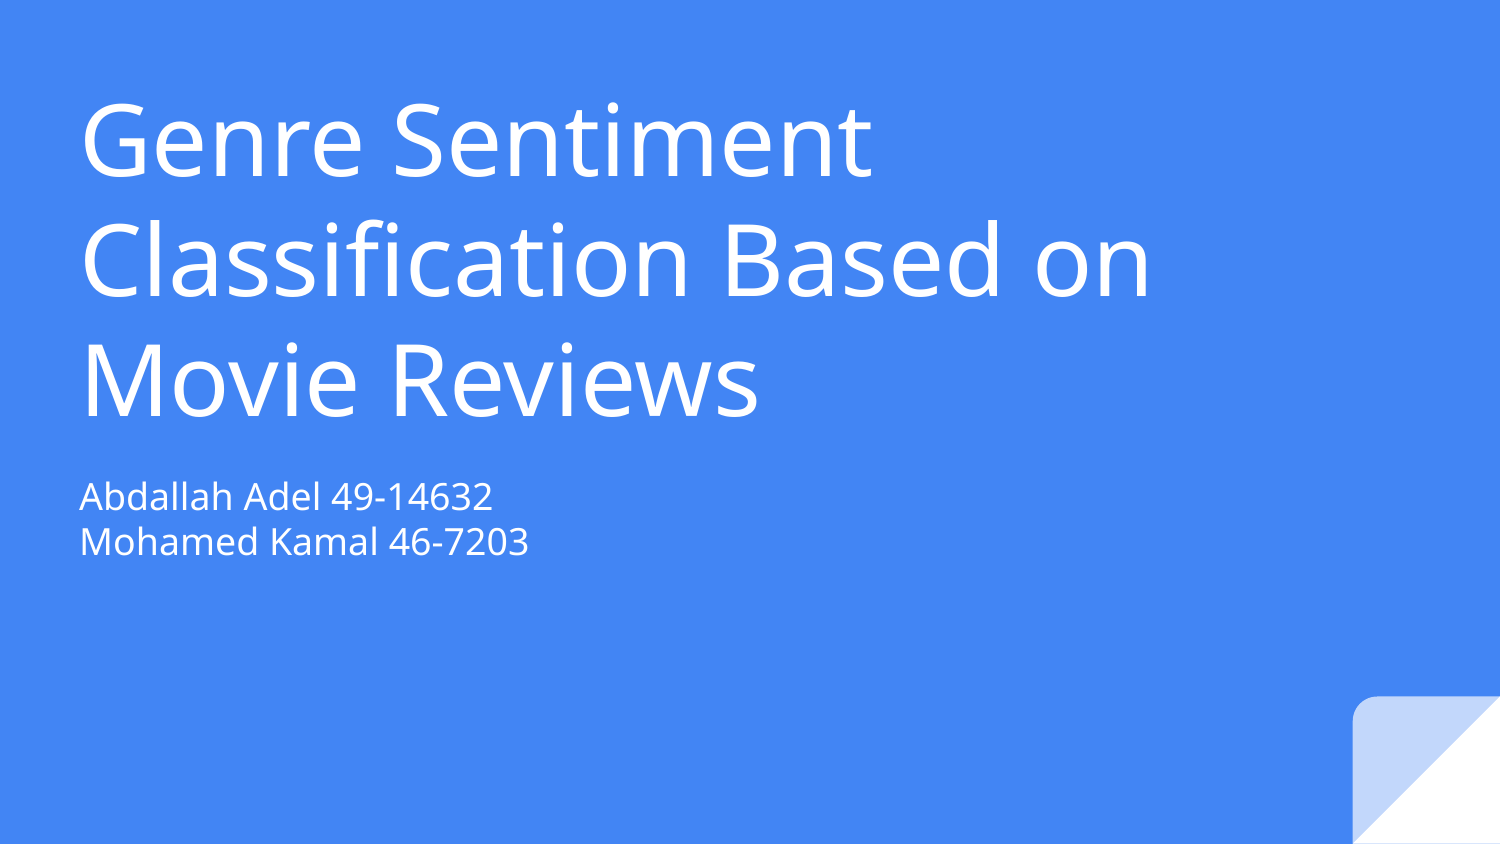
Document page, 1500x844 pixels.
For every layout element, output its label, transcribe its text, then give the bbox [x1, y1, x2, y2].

title Genre Sentiment Classification Based on Movie Reviews [64, 298, 1413, 452]
subtitle Abdallah Adel 49-14632 Mohamed Kamal 46-7203 [64, 457, 1413, 529]
